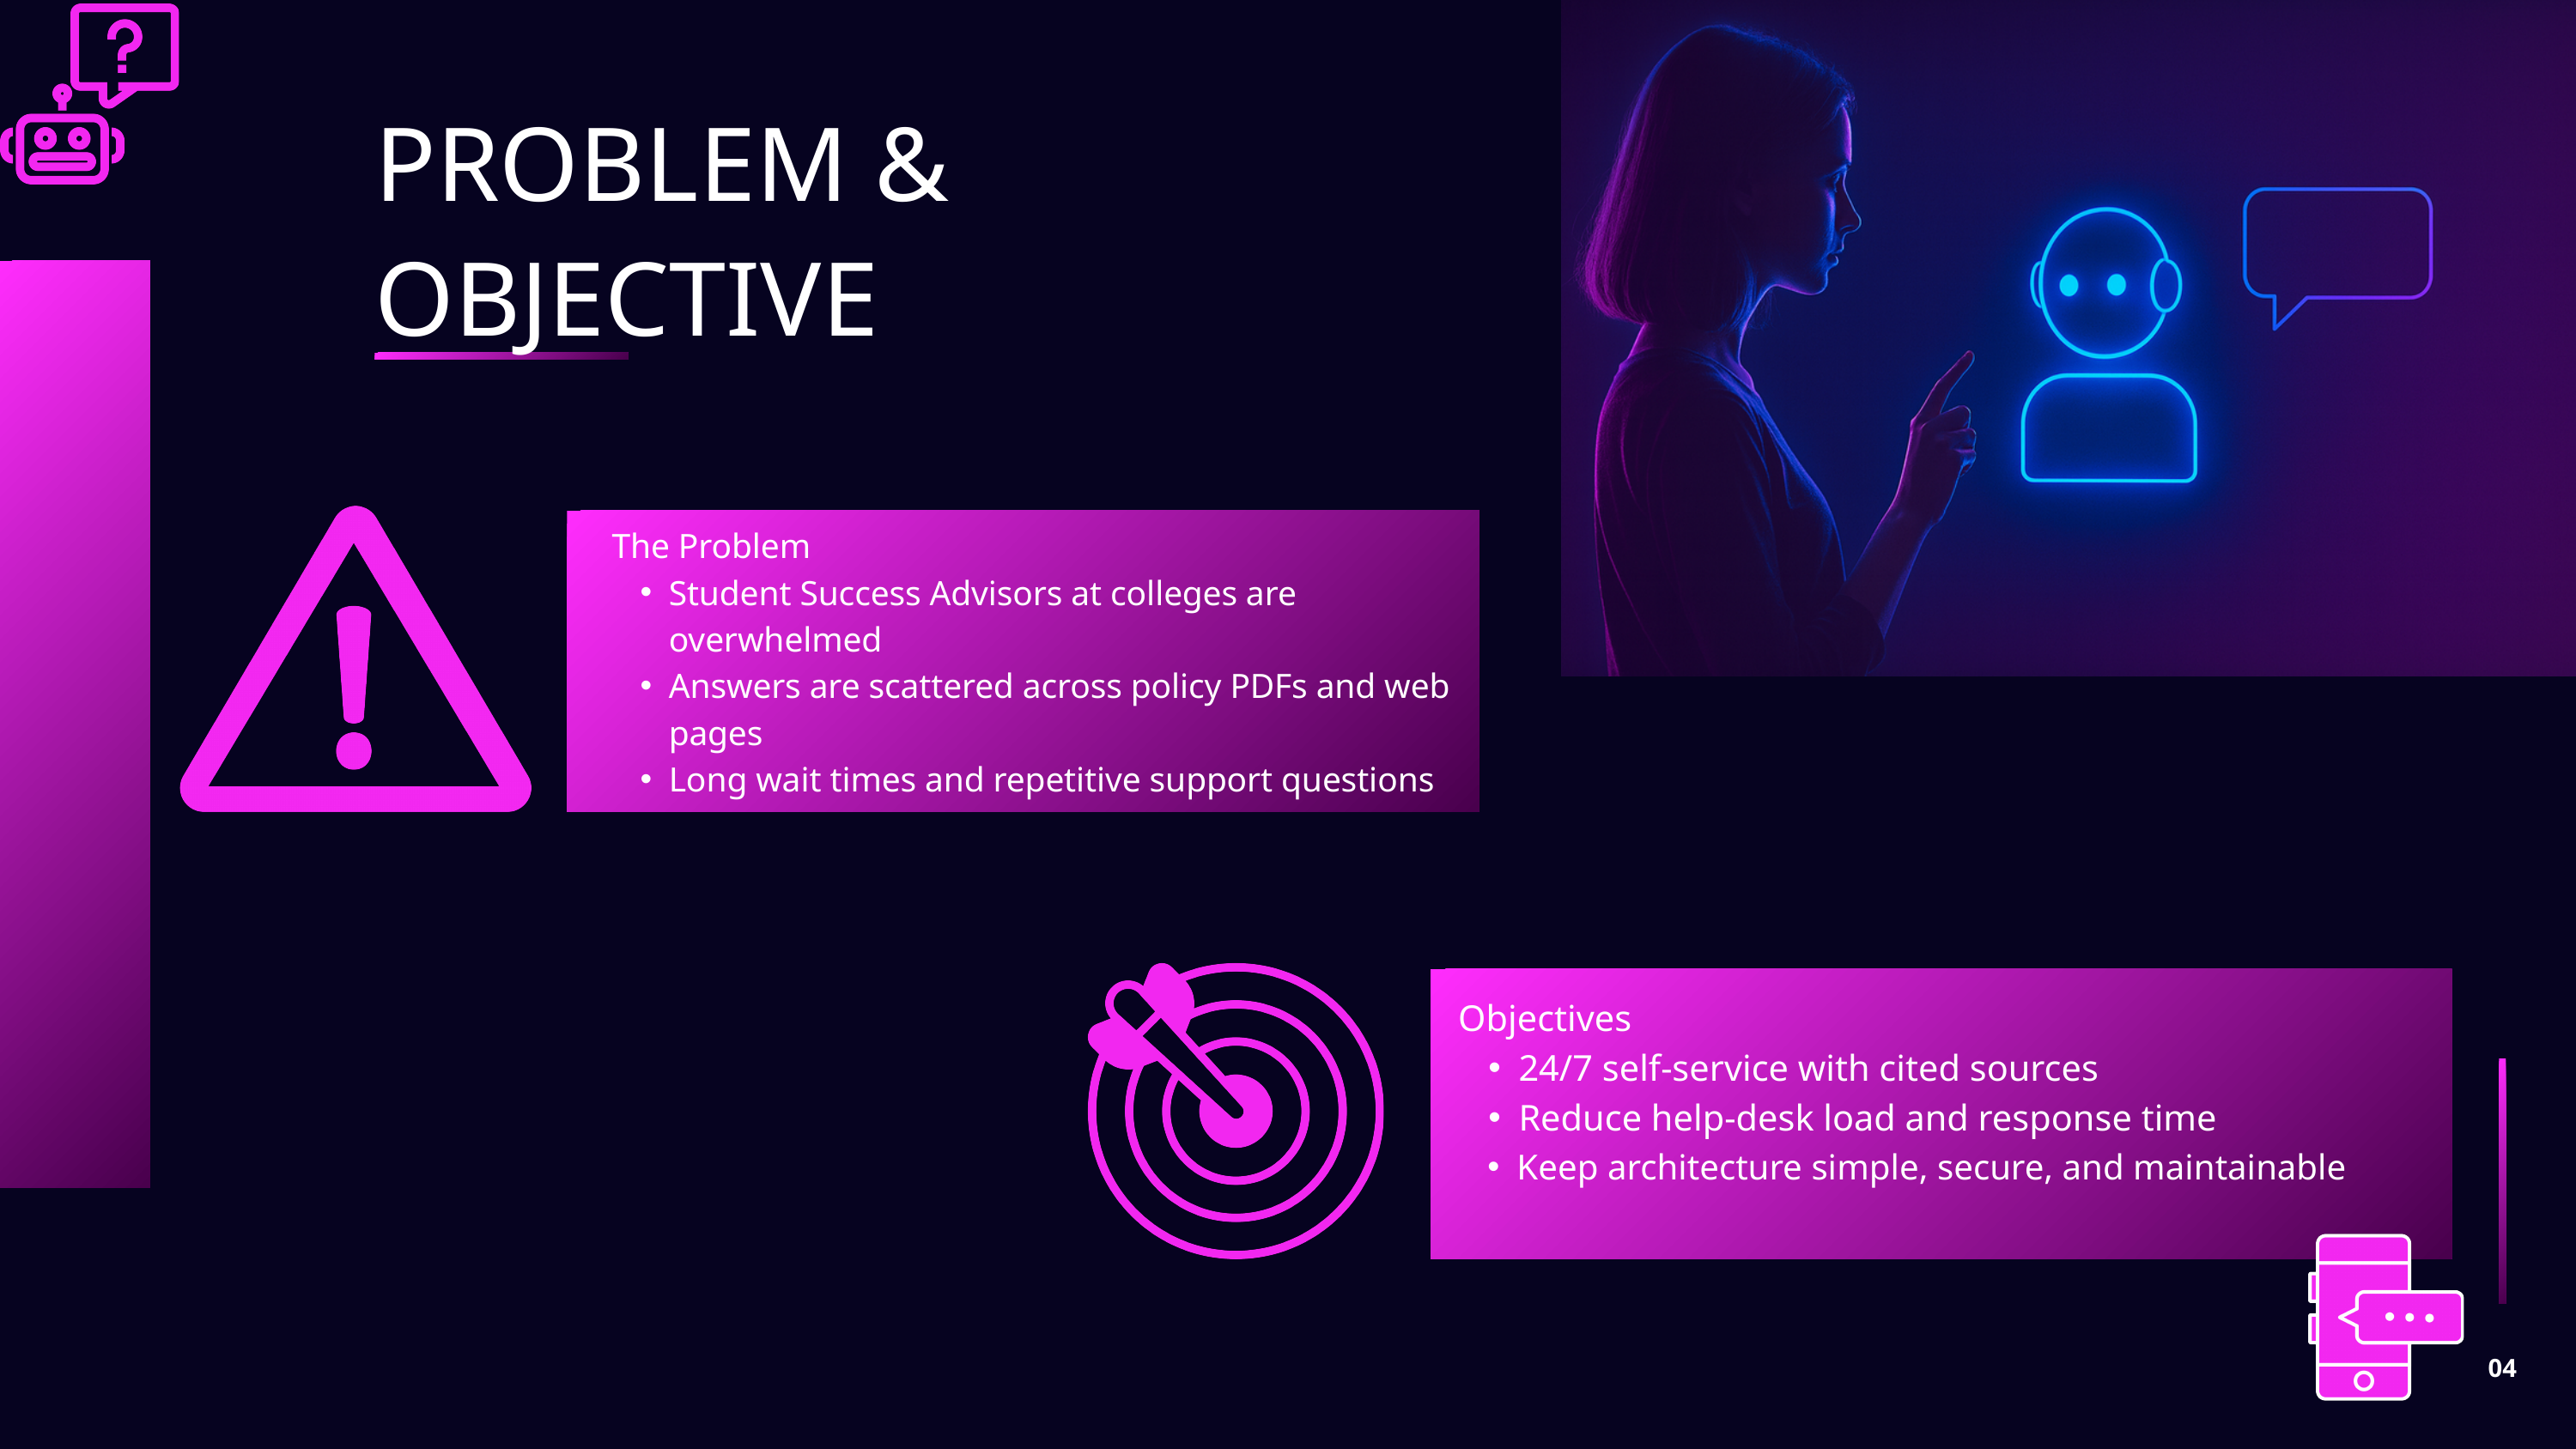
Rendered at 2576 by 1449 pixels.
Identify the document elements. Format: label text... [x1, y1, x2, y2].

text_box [2435, 79, 2493, 84]
text_box 04 [2464, 1347, 2542, 1383]
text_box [0, 260, 151, 1188]
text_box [2499, 1058, 2506, 1304]
text_box [1561, 0, 2576, 676]
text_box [374, 352, 629, 360]
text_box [1430, 968, 2452, 1259]
text_box [0, 3, 179, 185]
text_box [179, 506, 538, 812]
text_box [567, 510, 1479, 812]
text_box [2435, 92, 2493, 97]
text_box [2308, 1234, 2464, 1401]
text_box PROBLEM & OBJECTIVE [374, 87, 1127, 357]
text_box [1084, 960, 1384, 1259]
